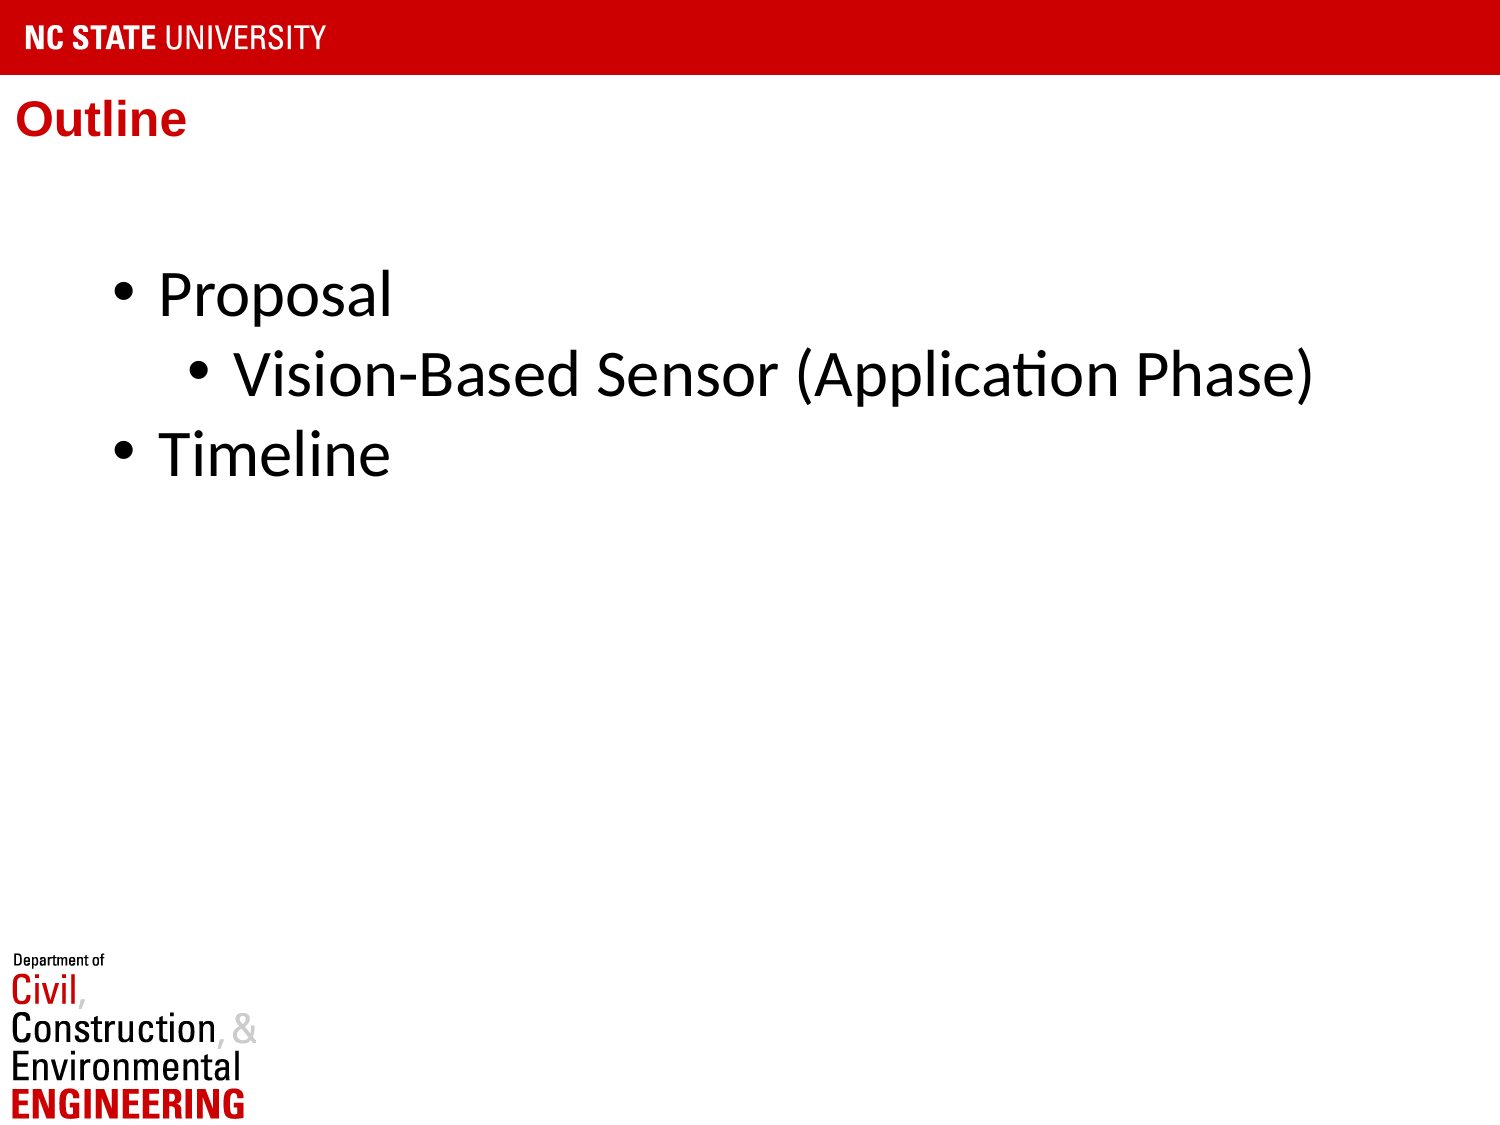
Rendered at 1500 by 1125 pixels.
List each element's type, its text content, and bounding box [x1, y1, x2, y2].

picture [12, 953, 256, 1119]
title Outline [0, 77, 1350, 155]
picture [0, 0, 1500, 75]
text_box Proposal Vision-Based Sensor (Application Phase) Timeline [97, 242, 1332, 578]
